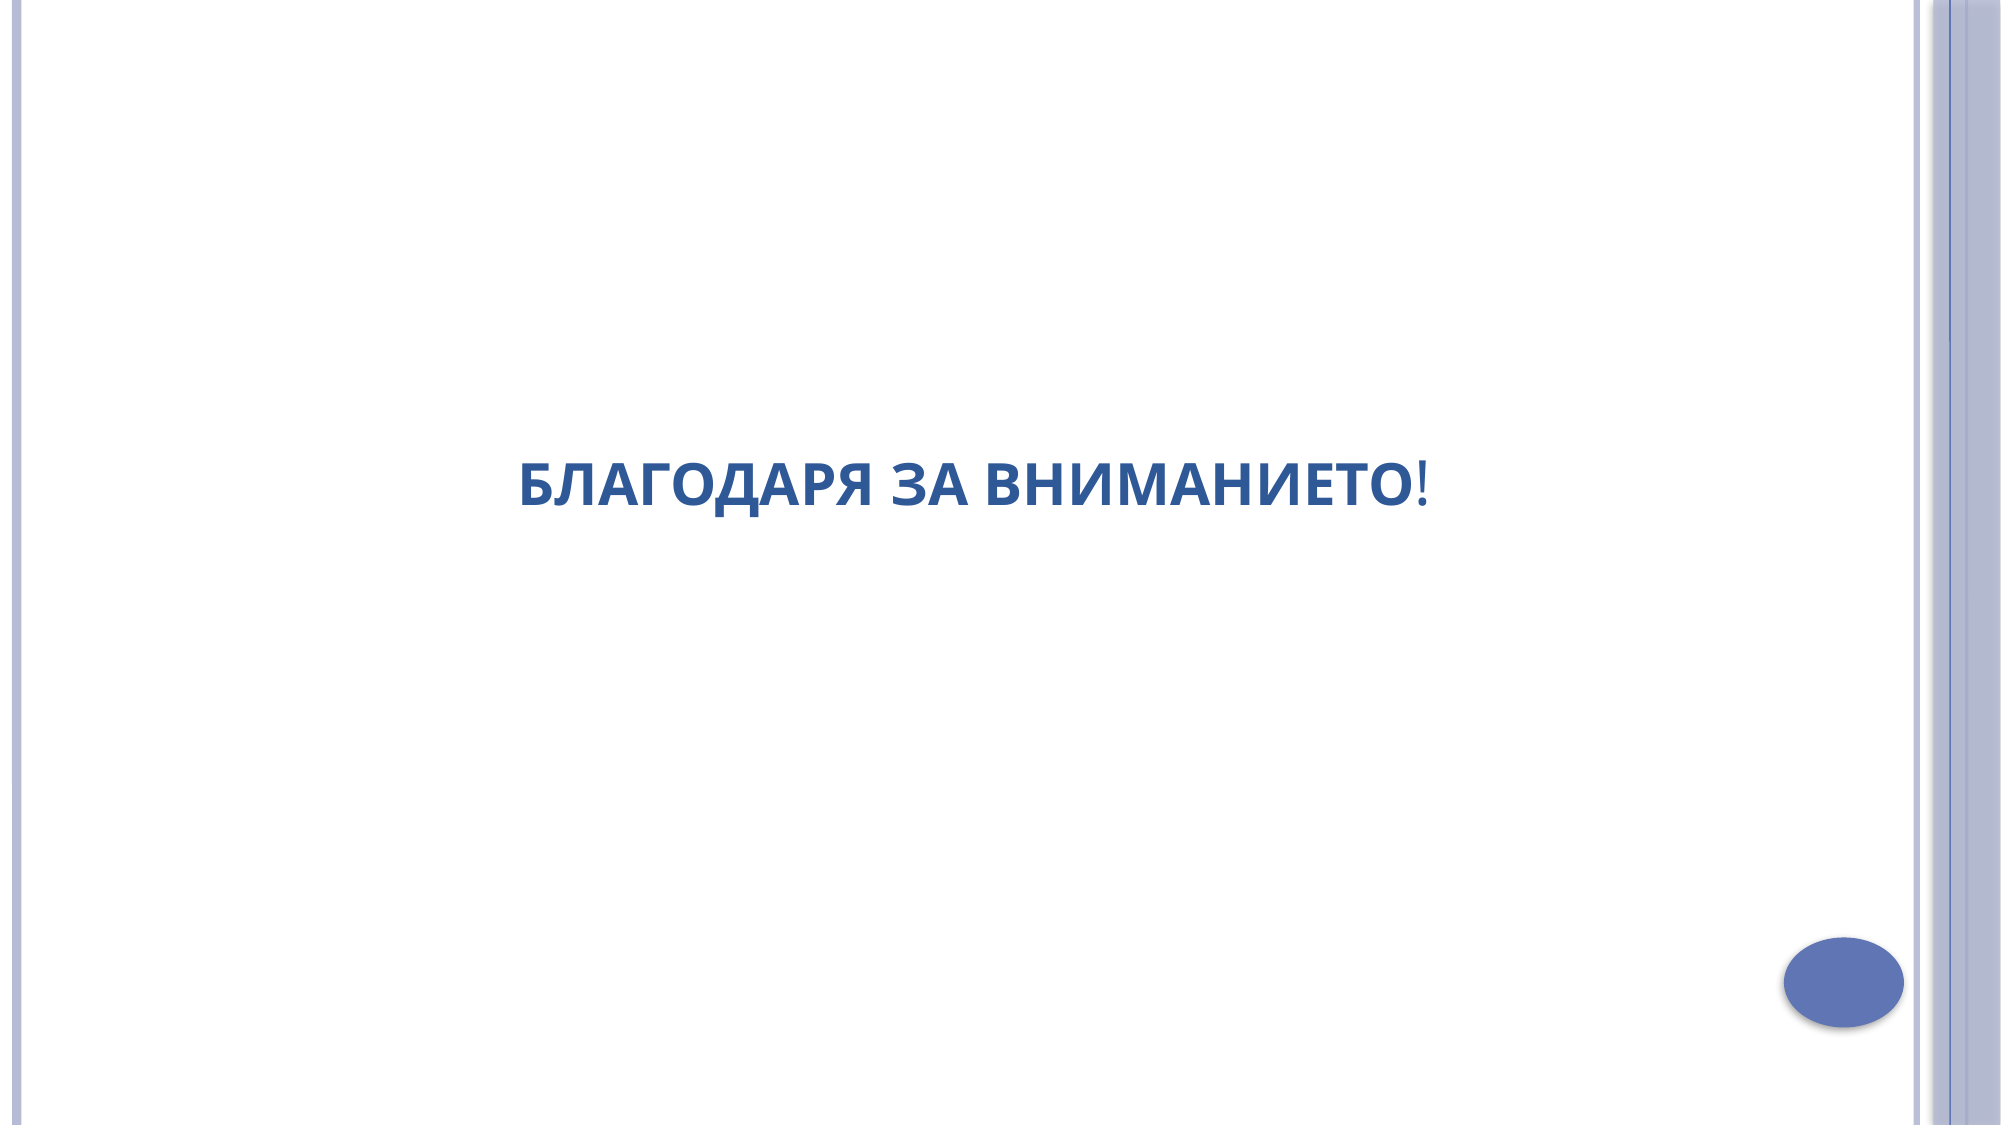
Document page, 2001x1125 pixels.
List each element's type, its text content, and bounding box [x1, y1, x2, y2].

title Благодаря за вниманието! [362, 338, 1588, 526]
